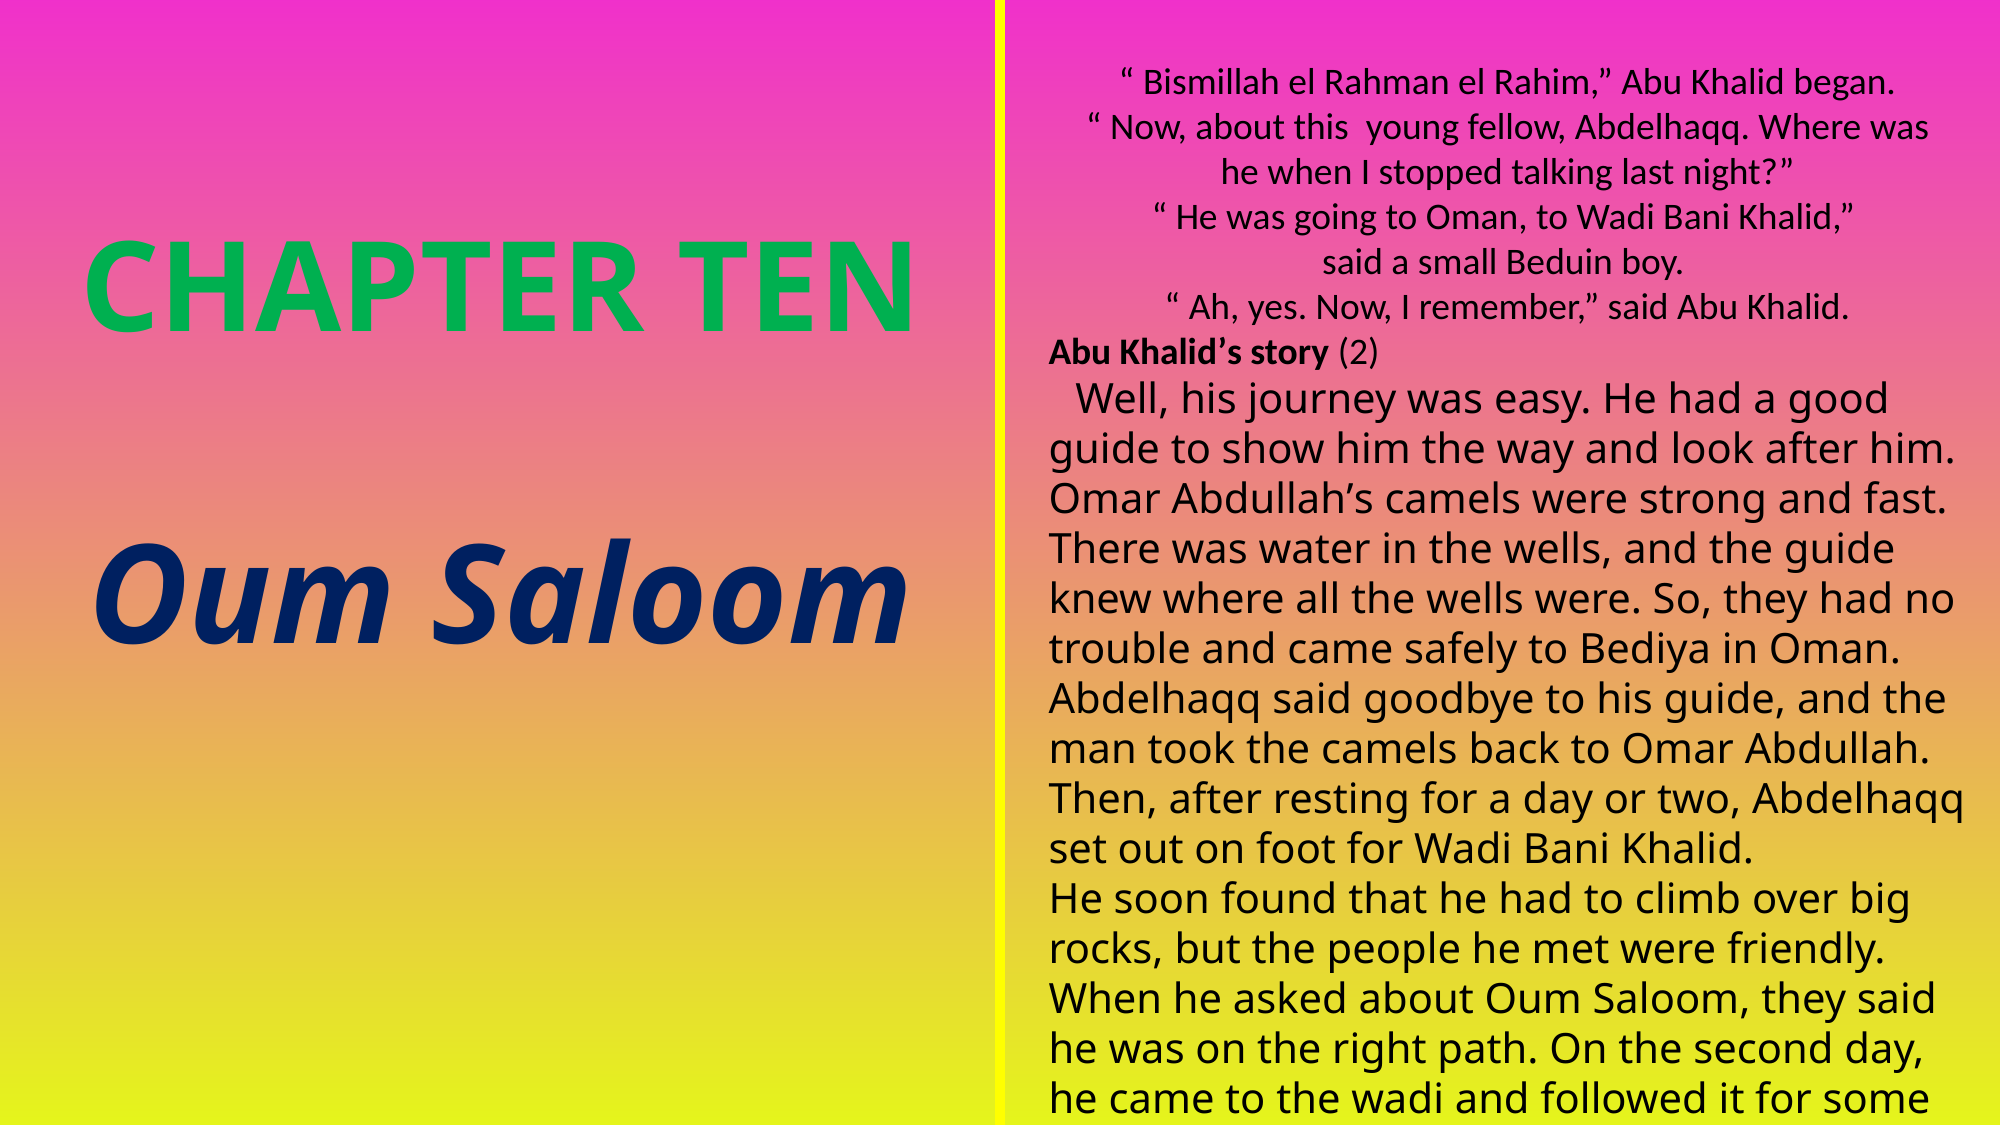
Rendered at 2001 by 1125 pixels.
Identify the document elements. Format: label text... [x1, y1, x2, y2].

text_box [0, 0, 995, 1125]
text_box CHAPTER TEN Oum Saloom [23, 198, 979, 679]
text_box [1005, 0, 1021, 1125]
text_box “ Bismillah el Rahman el Rahim,” Abu Khalid began. “ Now, about this young fellow, Abdelhaqq. Where was he when I stopped talking last night?” “ He was going to Oman, to Wadi Bani Khalid,” said a small Beduin boy. “ Ah, yes. Now, I remember,” said Abu Khalid. Abu Khalid’s story (2) Well, his journey was easy. He had a good guide to show him the way and look after him. Omar Abdullah’s camels were strong and fast. There was water in the wells, and the guide knew where all the wells were. So, they had no trouble and came safely to Bediya in Oman. Abdelhaqq said goodbye to his guide, and the man took the camels back to Omar Abdullah. Then, after resting for a day or two, Abdelhaqq set out on foot for Wadi Bani Khalid. He soon found that he had to climb over big rocks, but the people he met were friendly. When he asked about Oum Saloom, they said he was on the right path. On the second day, he came to the wadi and followed it for some hours, and at last he came to something which surprised him. [1033, 49, 1982, 1125]
text_box [1021, 0, 2000, 1125]
